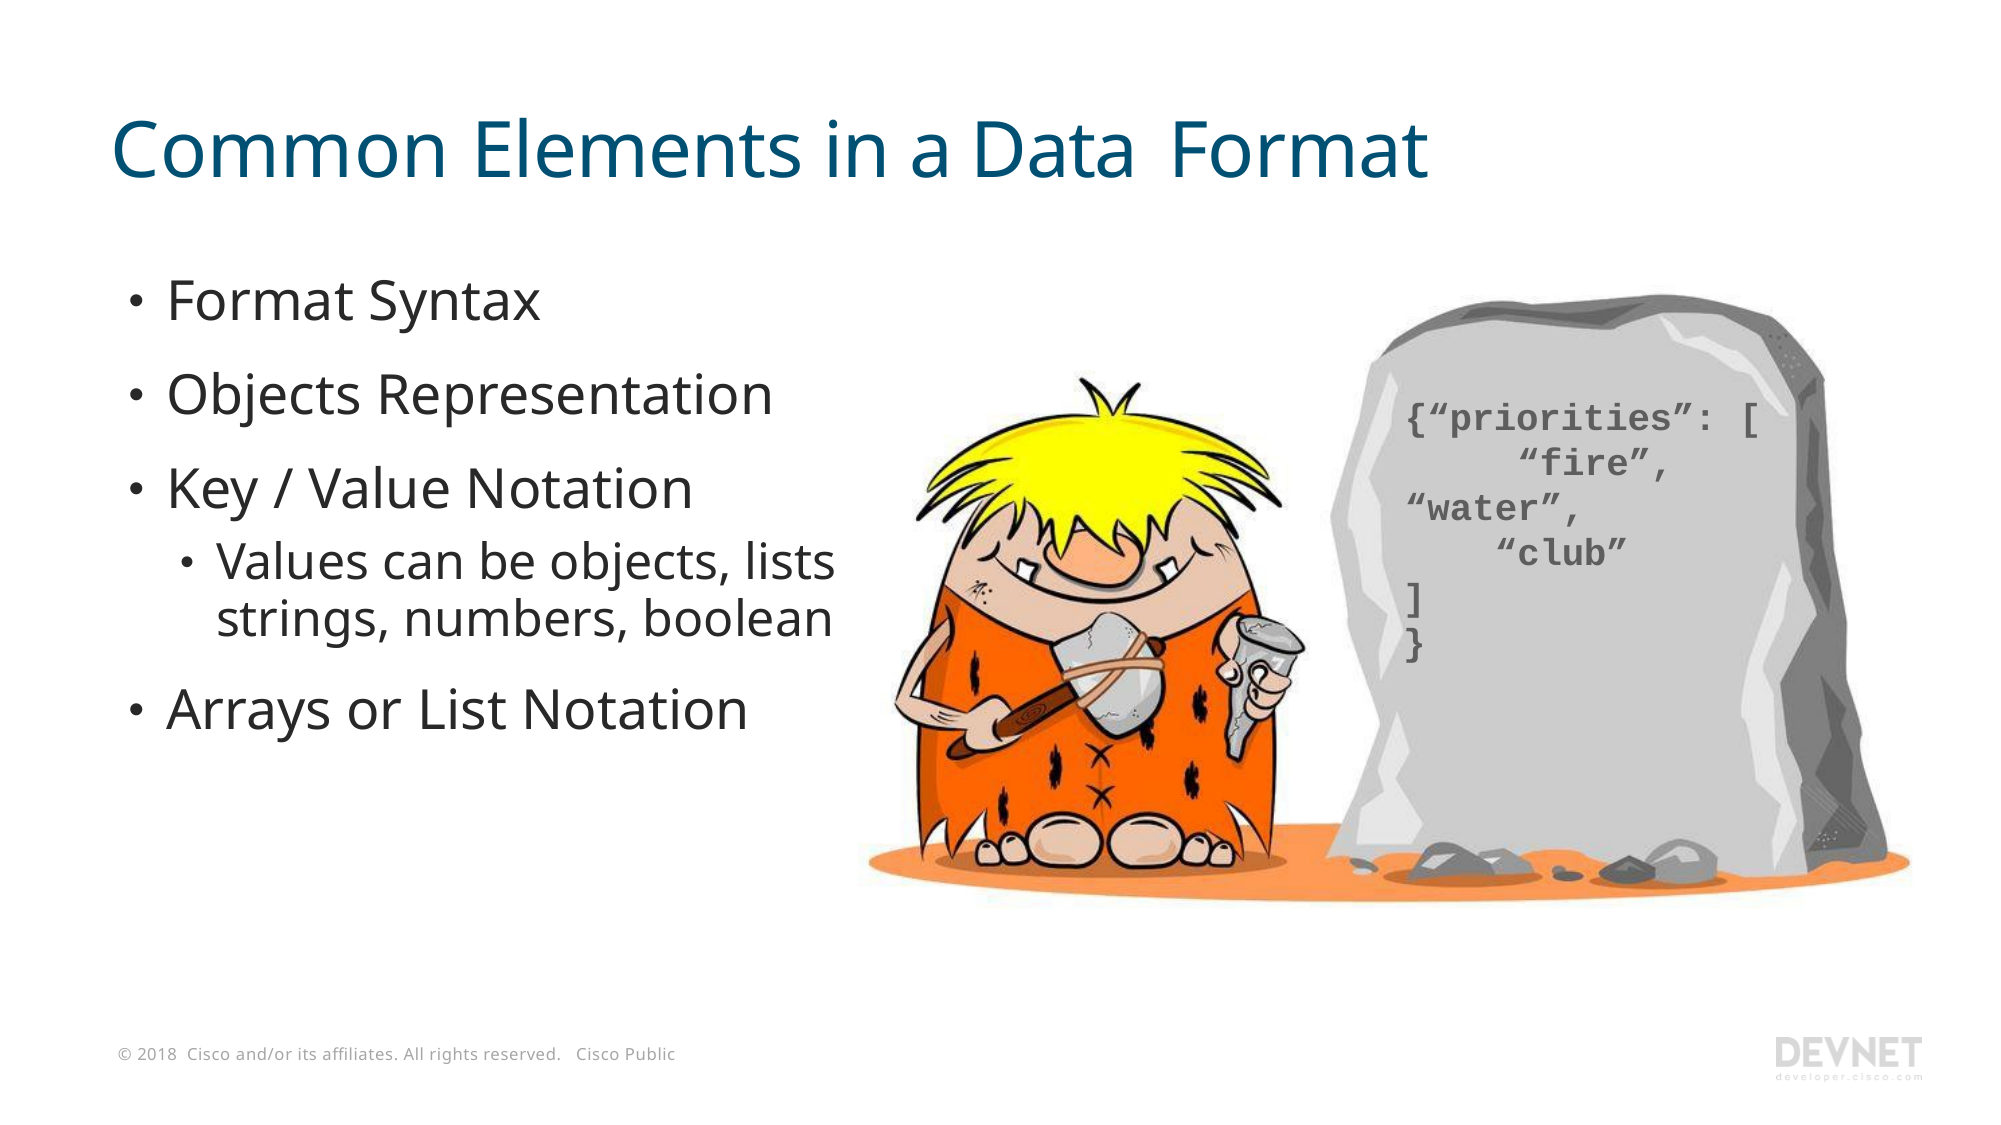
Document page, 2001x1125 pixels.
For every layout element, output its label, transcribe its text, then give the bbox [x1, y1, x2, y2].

text_box {“priorities”: [ “fire”, “water”, “club” ] } [1403, 390, 1767, 663]
text_box [837, 263, 1942, 938]
list Format Syntax Objects Representation Key / Value Notation Values can be objects, lists, strings, numbers, boolean Arrays or List Notation [101, 262, 886, 1005]
title Common Elements in a Data Format [95, 74, 1922, 235]
